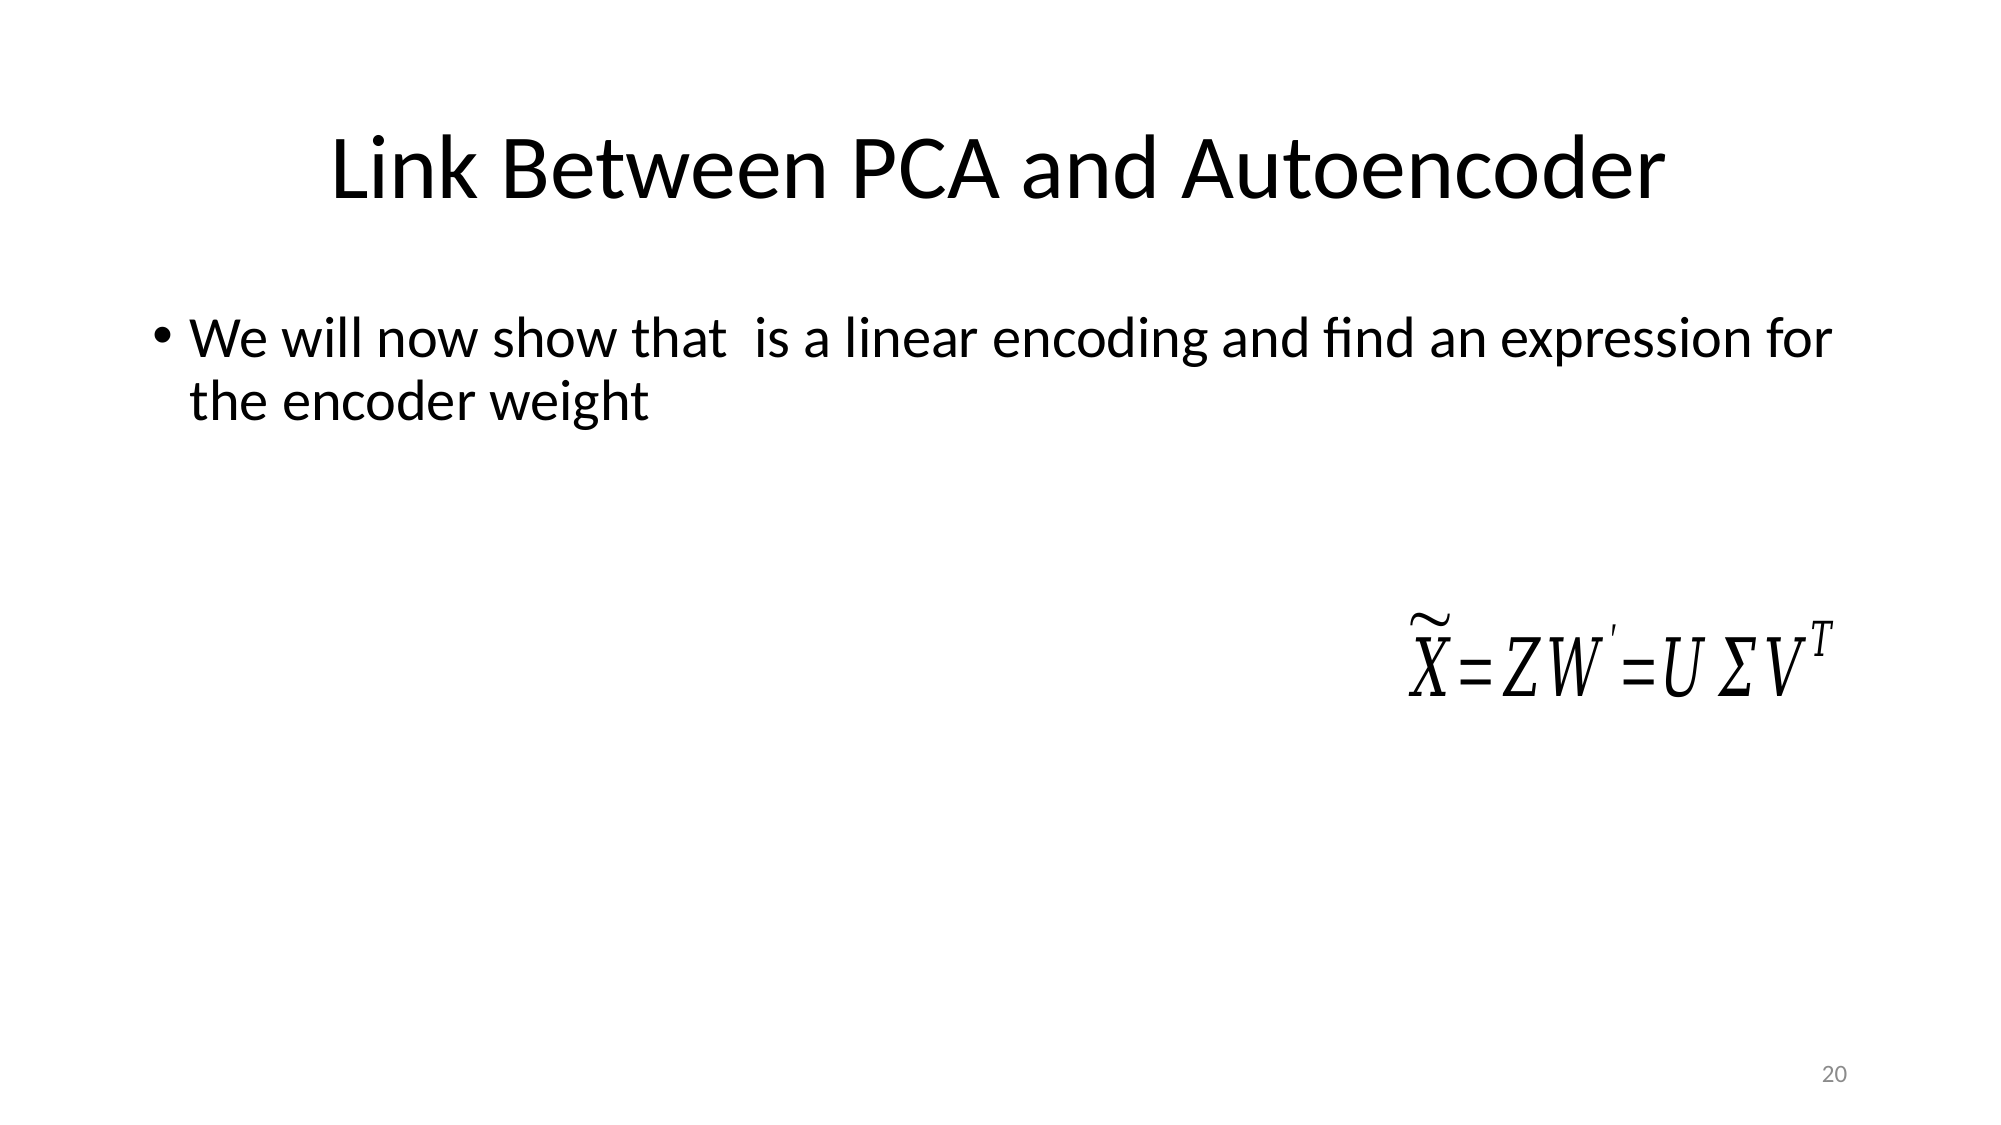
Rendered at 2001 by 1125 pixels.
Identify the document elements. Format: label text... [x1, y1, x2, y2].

title Link Between PCA and Autoencoder [137, 59, 1863, 278]
slide_number 20 [1412, 1042, 1863, 1103]
